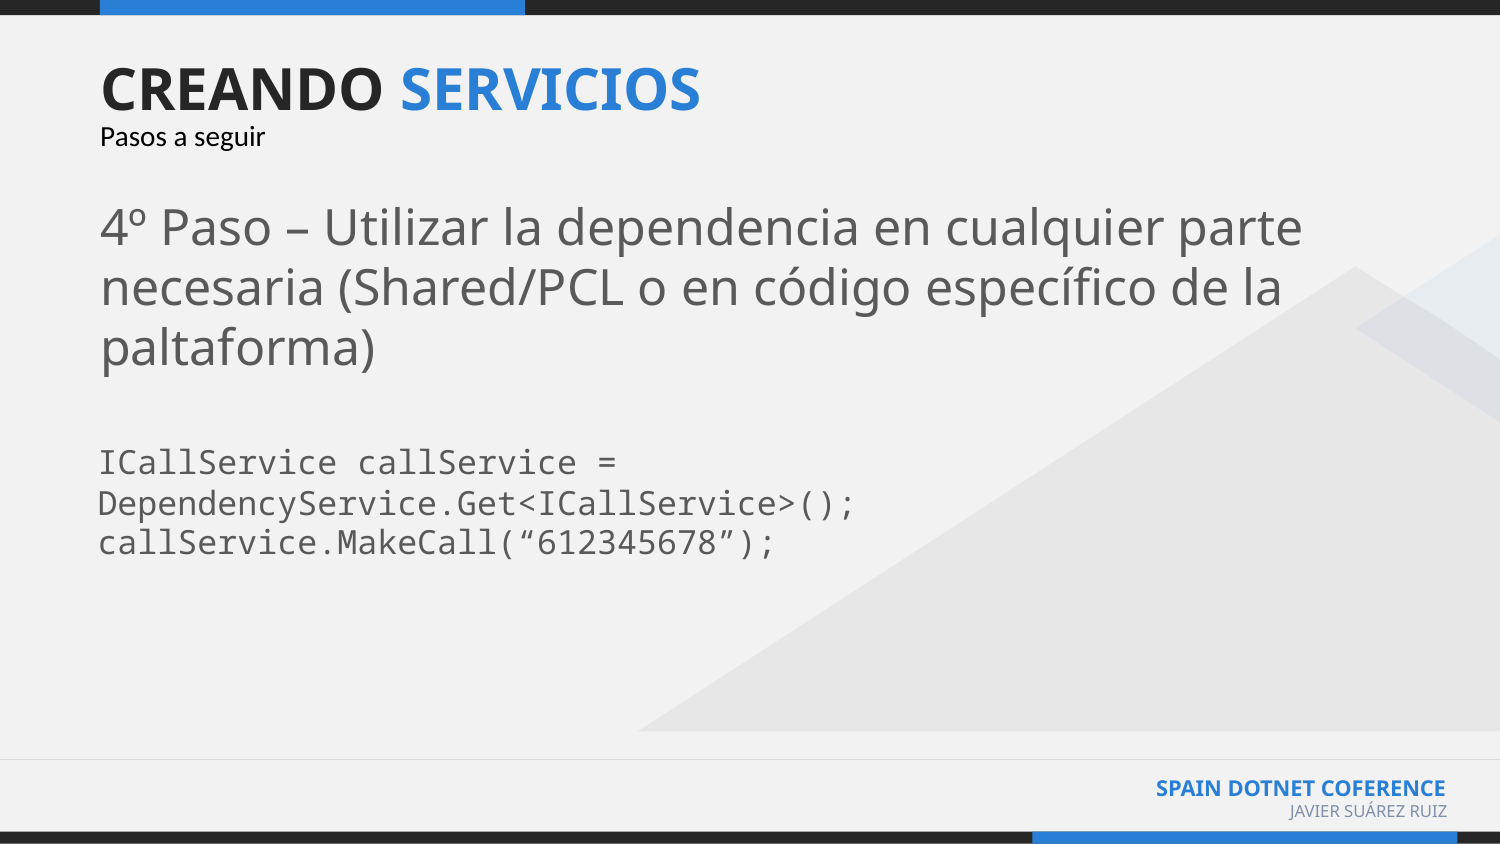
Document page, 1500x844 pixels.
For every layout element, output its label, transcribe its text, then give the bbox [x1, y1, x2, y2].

list Pasos a seguir [85, 109, 1413, 160]
title CREANDO SERVICIOS [85, 52, 1415, 135]
text_box ICallService callService = DependencyService.Get<ICallService>(); callService.MakeCall(“612345678”); [82, 434, 1412, 569]
text_box 4º Paso – Utilizar la dependencia en cualquier parte necesaria (Shared/PCL o en código específico de la paltaforma) [85, 188, 1375, 383]
